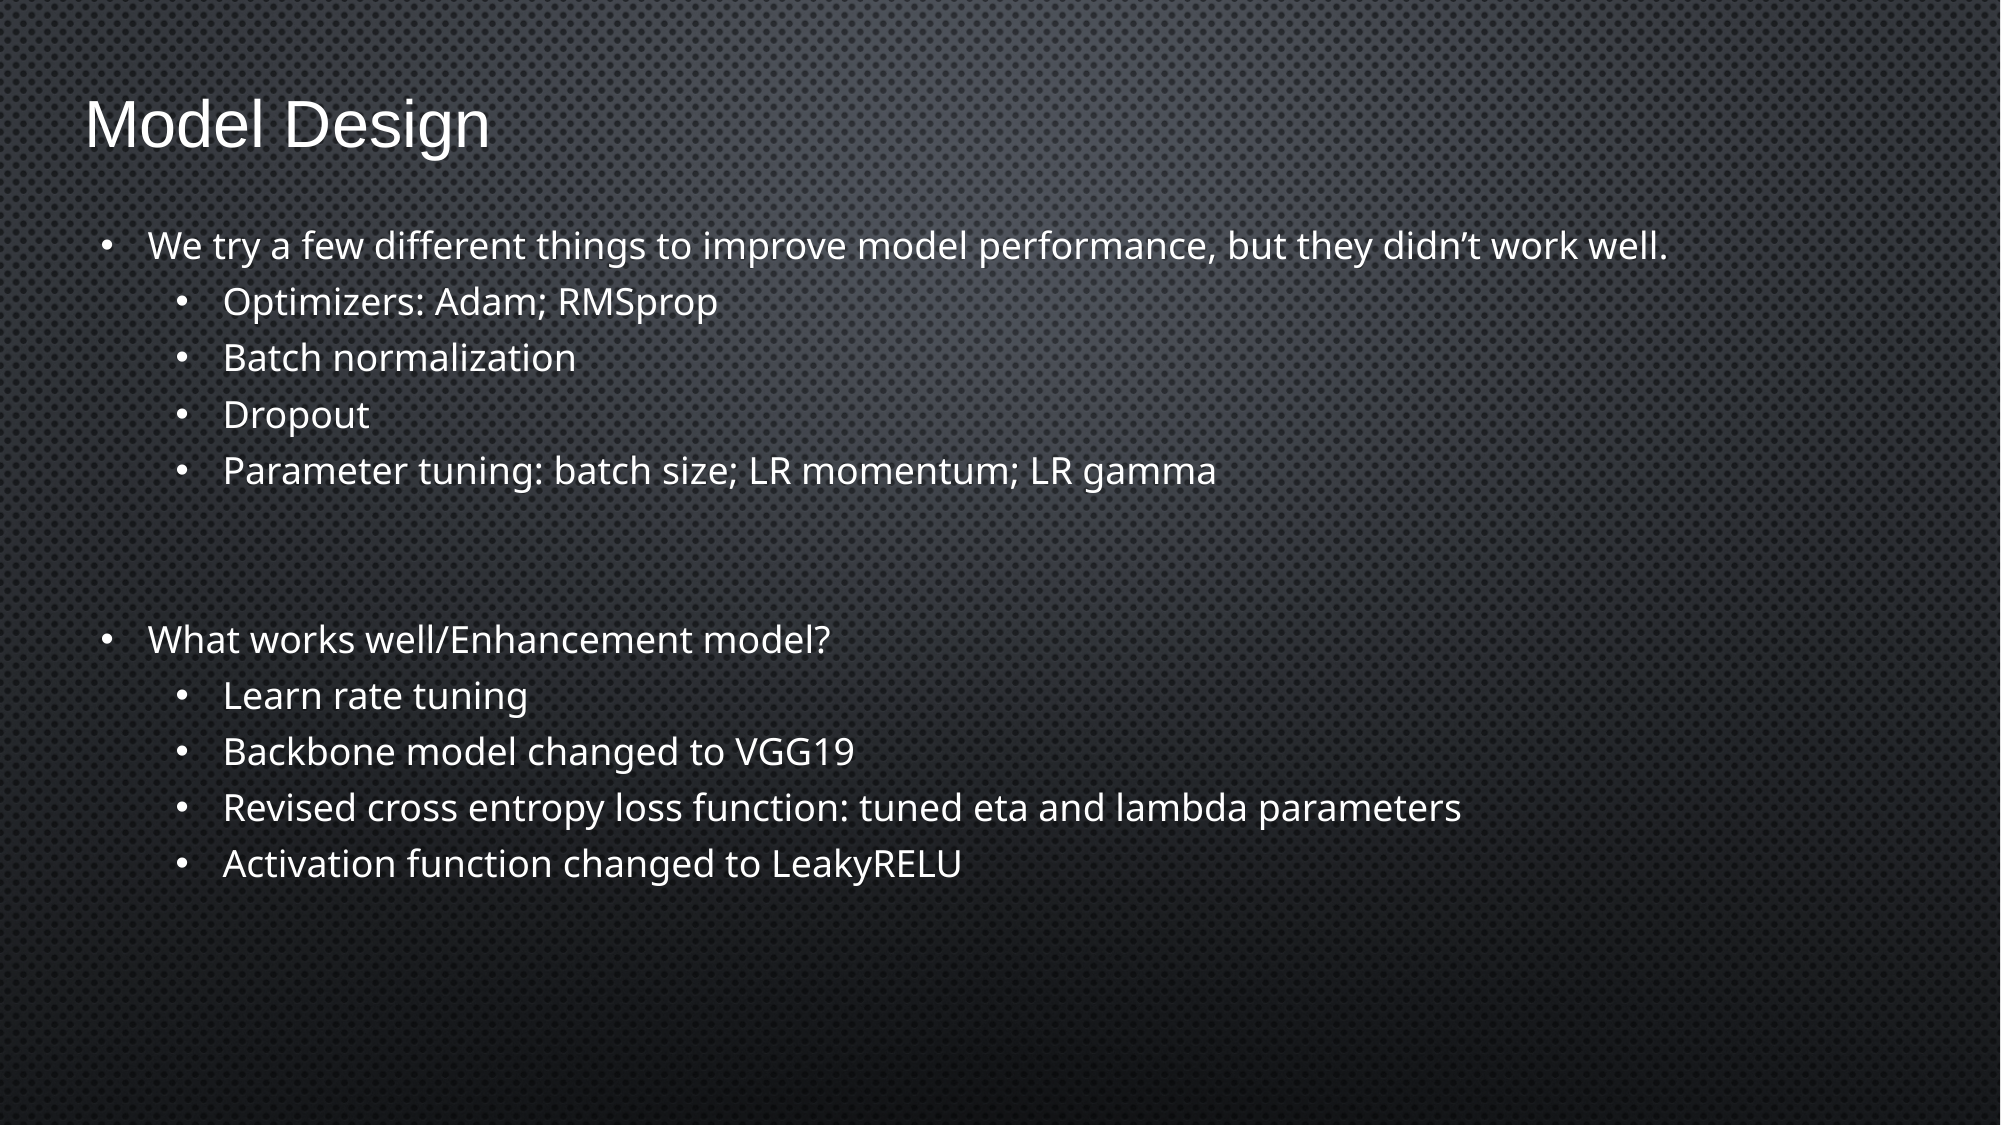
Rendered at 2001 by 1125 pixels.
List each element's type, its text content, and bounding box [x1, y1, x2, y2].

text_box We try a few different things to improve model performance, but they didn’t work well. Optimizers: Adam; RMSprop Batch normalization Dropout Parameter tuning: batch size; LR momentum; LR gamma What works well/Enhancement model? Learn rate tuning Backbone model changed to VGG19 Revised cross entropy loss function: tuned eta and lambda parameters Activation function changed to LeakyRELU [85, 203, 1924, 893]
title Model Design [69, 48, 1877, 194]
